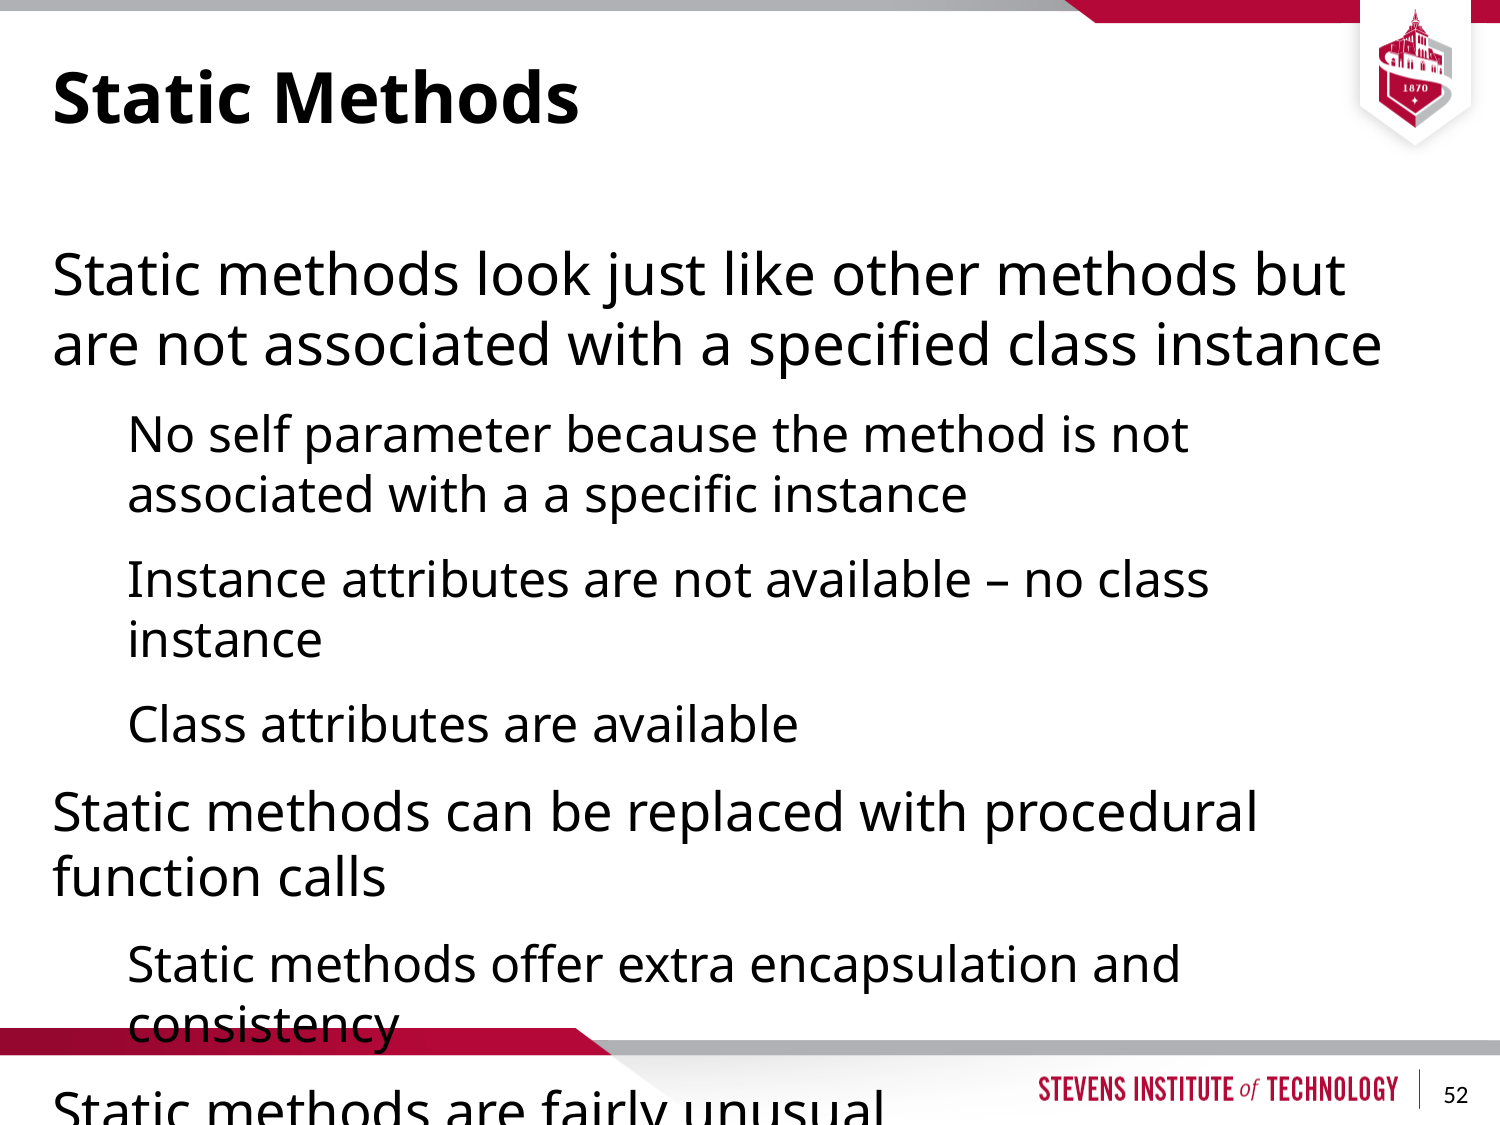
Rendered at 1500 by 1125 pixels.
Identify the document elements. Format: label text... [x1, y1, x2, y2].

picture [0, 1028, 1500, 1125]
slide_number 52 [1428, 1071, 1490, 1108]
picture [0, 0, 1500, 160]
title Static Methods [37, 45, 1403, 150]
list Static methods look just like other methods but are not associated with a specified class instance No self parameter because the method is not associated with a a specific instance Instance attributes are not available – no class instance Class attributes are available Static methods can be replaced with procedural function calls Static methods offer extra encapsulation and consistency Static methods are fairly unusual [37, 230, 1429, 963]
